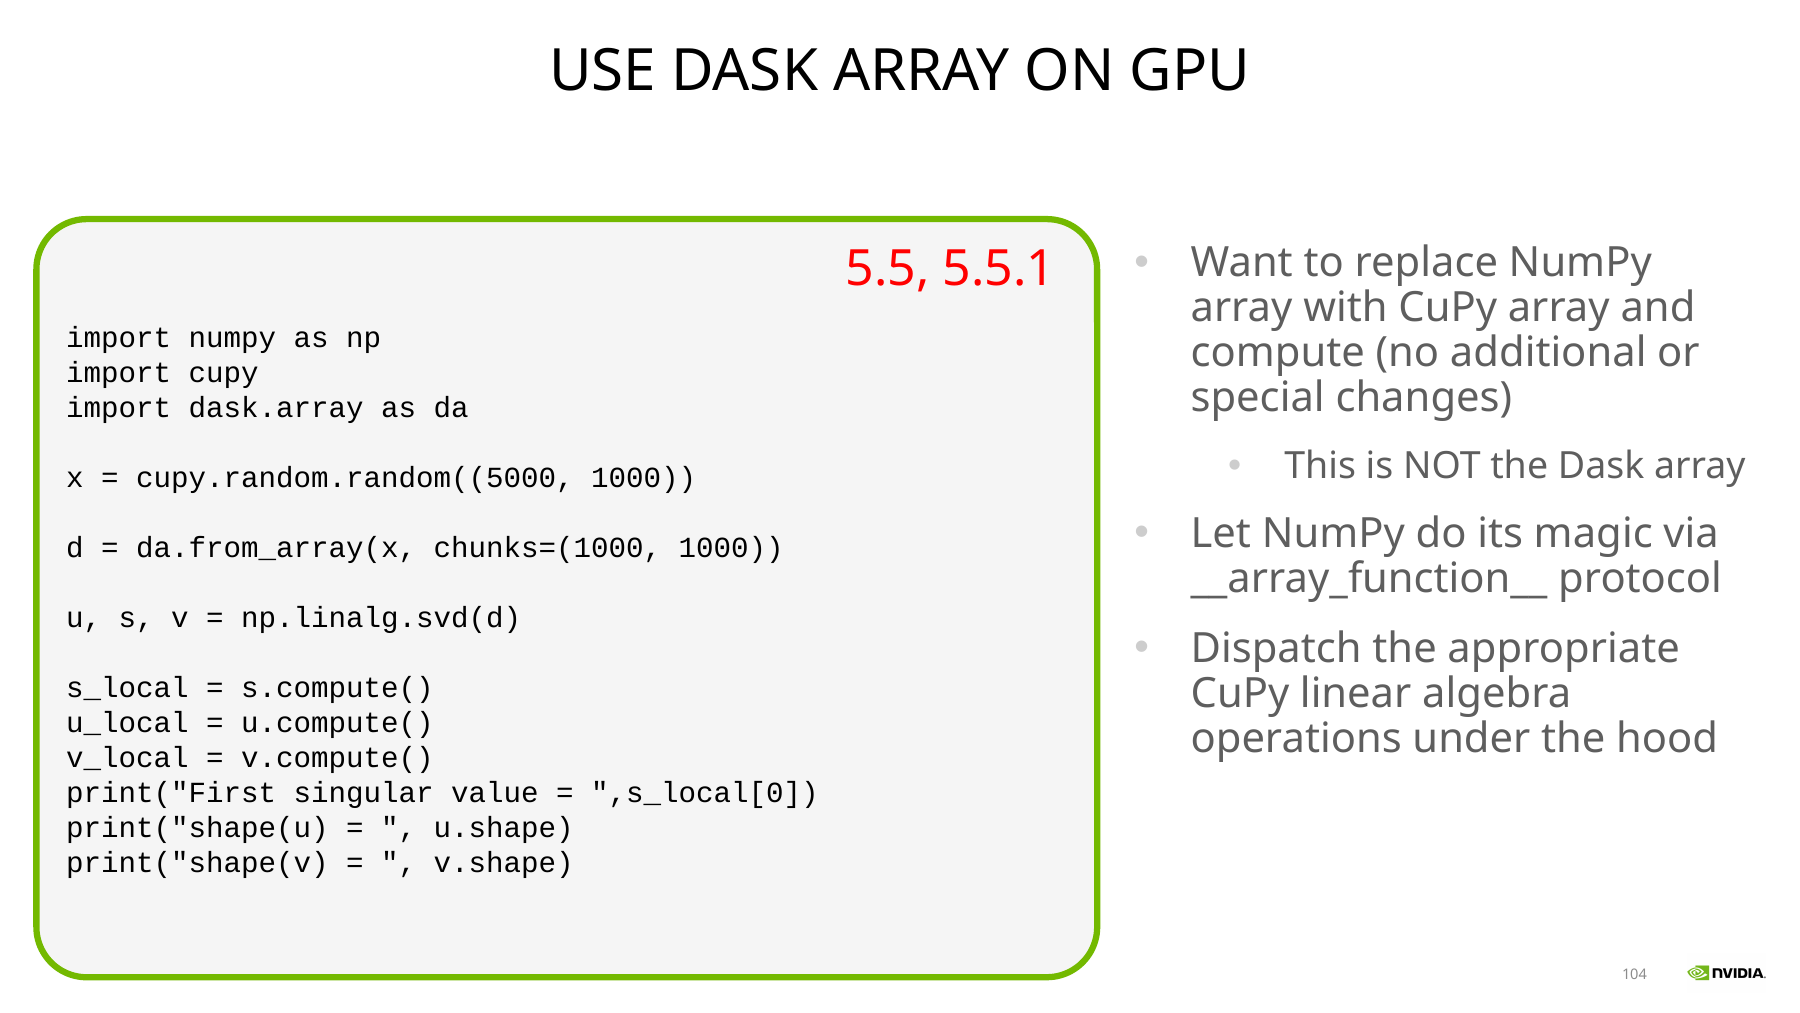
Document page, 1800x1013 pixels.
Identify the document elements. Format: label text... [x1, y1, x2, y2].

text_box import numpy as np import cupy import dask.array as da x = cupy.random.random((5000, 1000)) d = da.from_array(x, chunks=(1000, 1000)) u, s, v = np.linalg.svd(d) s_local = s.compute() u_local = u.compute() v_local = v.compute() print("First singular value = ",s_local[0]) print("shape(u) = ", u.shape) print("shape(v) = ", v.shape) [35, 218, 1098, 979]
list Want to replace NumPy array with CuPy array and compute (no additional or special changes) This is NOT the Dask array Let NumPy do its magic via __array_function__ protocol Dispatch the appropriate CuPy linear algebra operations under the hood [1119, 233, 1776, 943]
title Use Dask Array on GPU [81, 13, 1719, 111]
picture [1687, 953, 1766, 993]
text_box 5.5, 5.5.1 [829, 233, 1073, 306]
